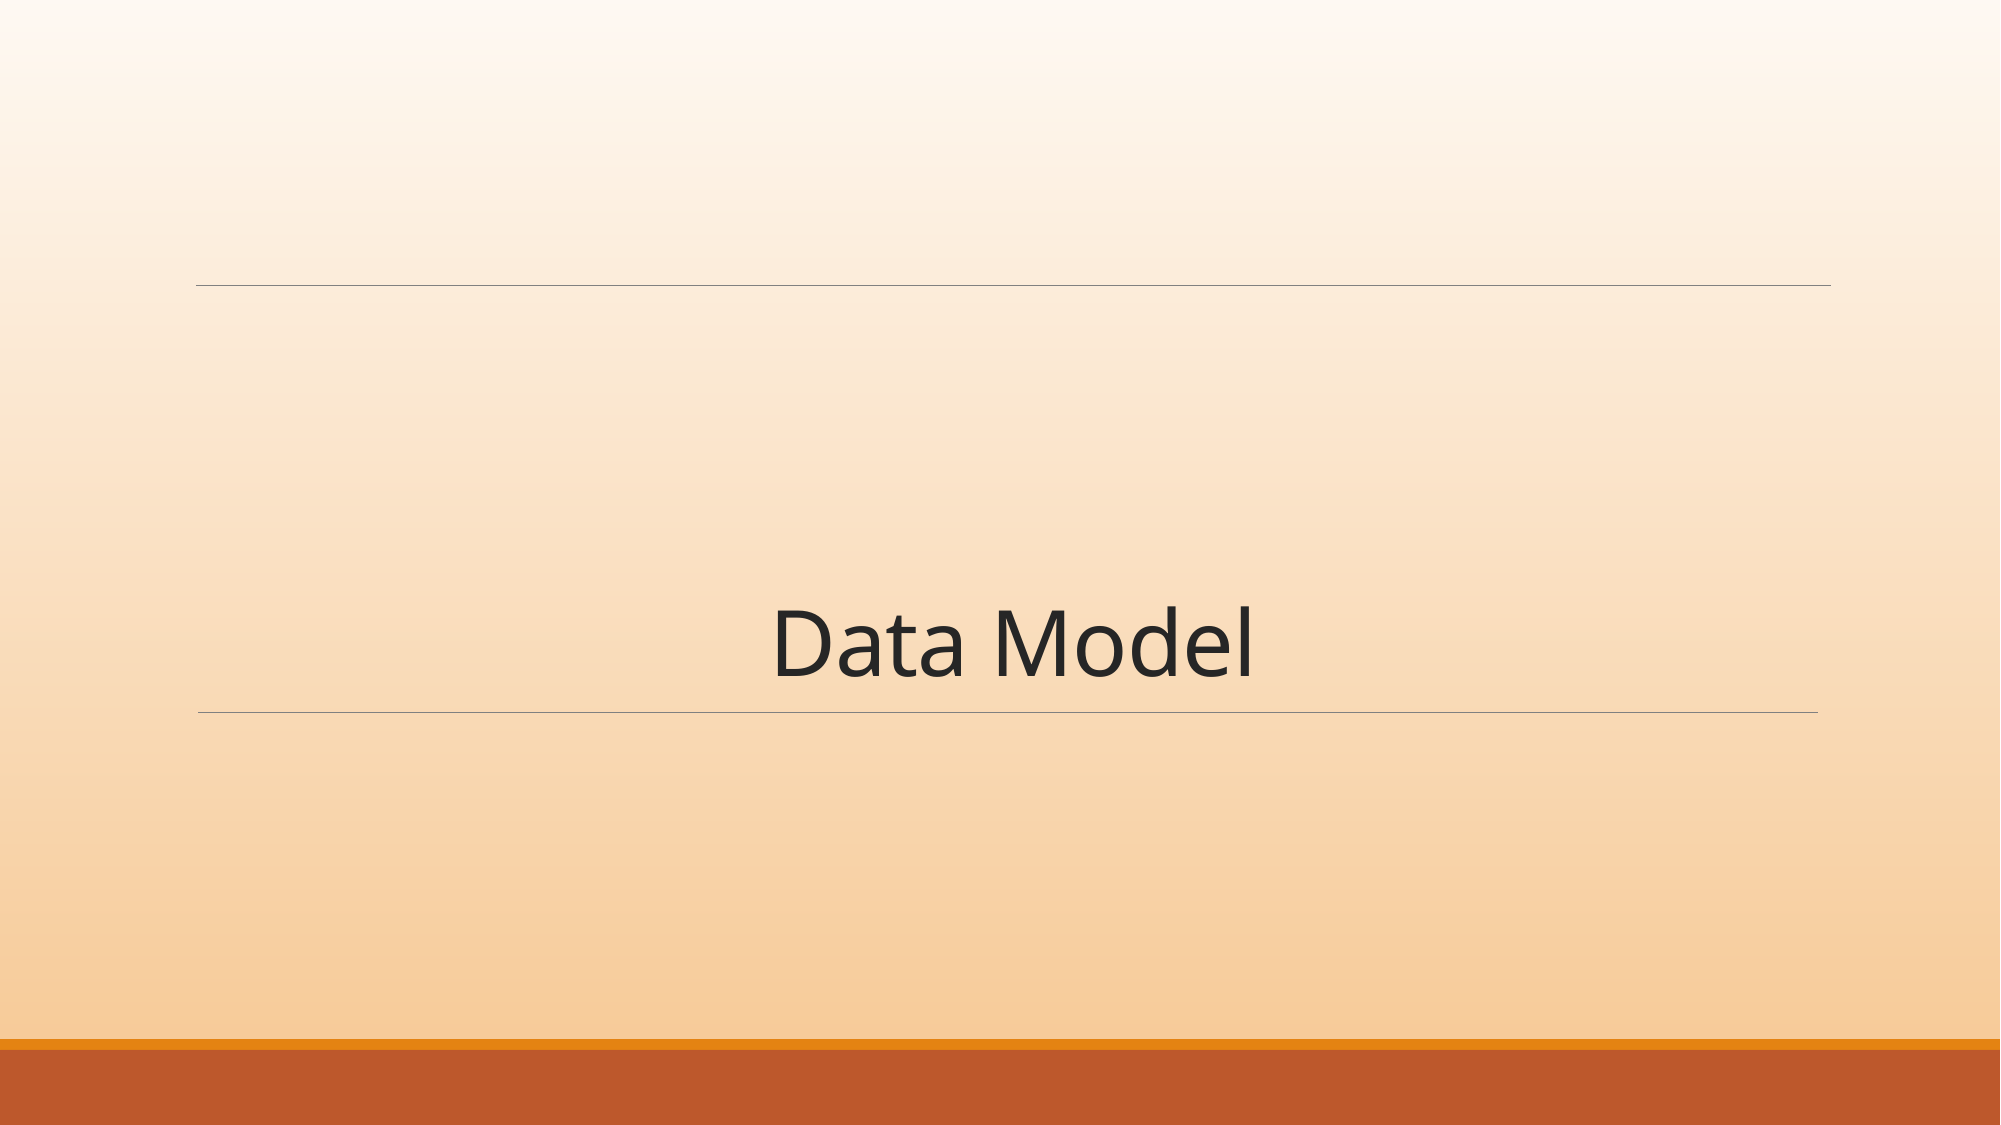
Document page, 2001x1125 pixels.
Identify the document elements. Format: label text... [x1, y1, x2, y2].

title Data Model [150, 299, 1876, 704]
